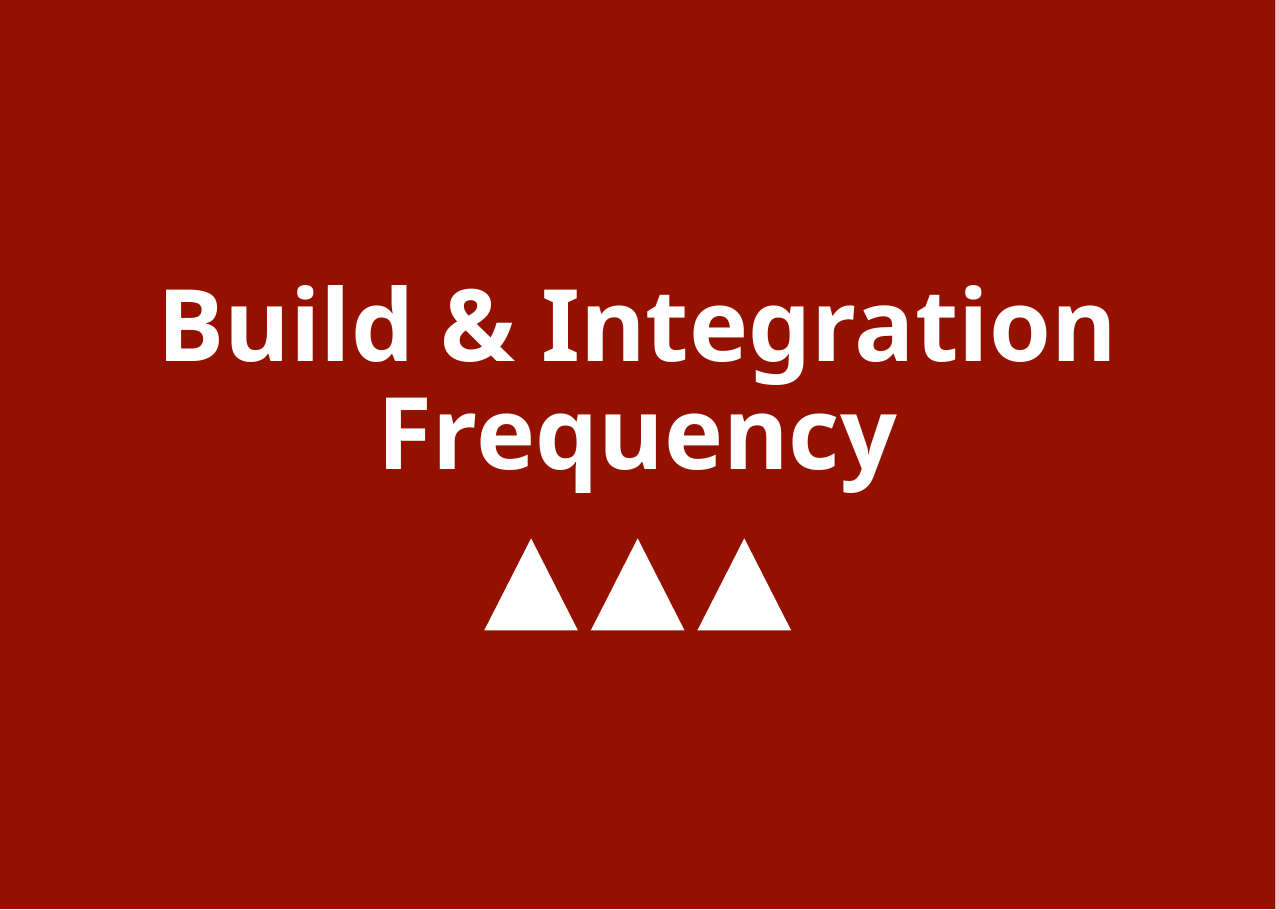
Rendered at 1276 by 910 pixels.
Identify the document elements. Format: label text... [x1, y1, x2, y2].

title Build & Integration Frequency [117, 253, 1158, 513]
